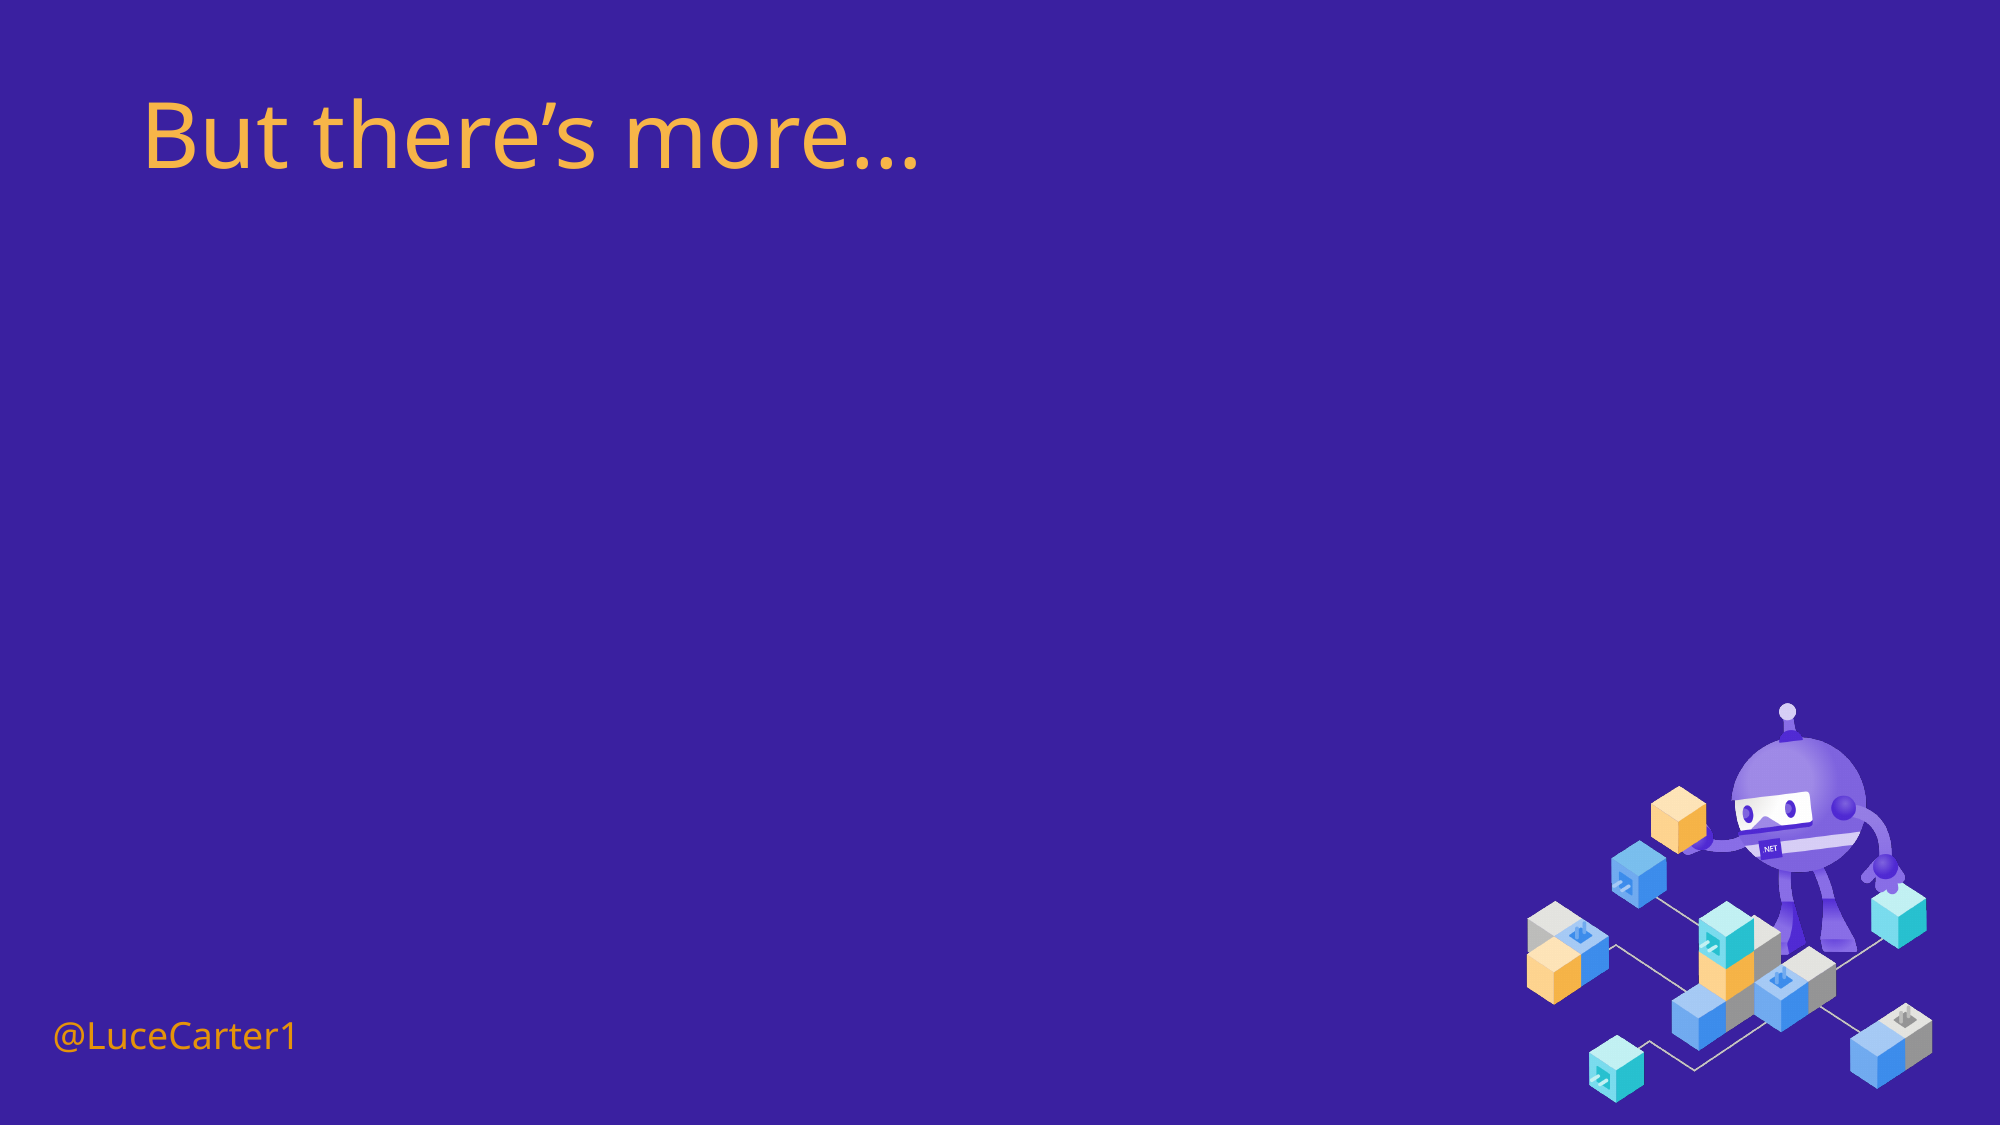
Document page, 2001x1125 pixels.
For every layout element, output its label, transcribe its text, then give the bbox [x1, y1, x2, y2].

text_box But there’s more… [124, 74, 1323, 169]
text_box @LuceCarter1 [37, 1004, 1038, 1065]
picture [1526, 703, 1933, 1105]
